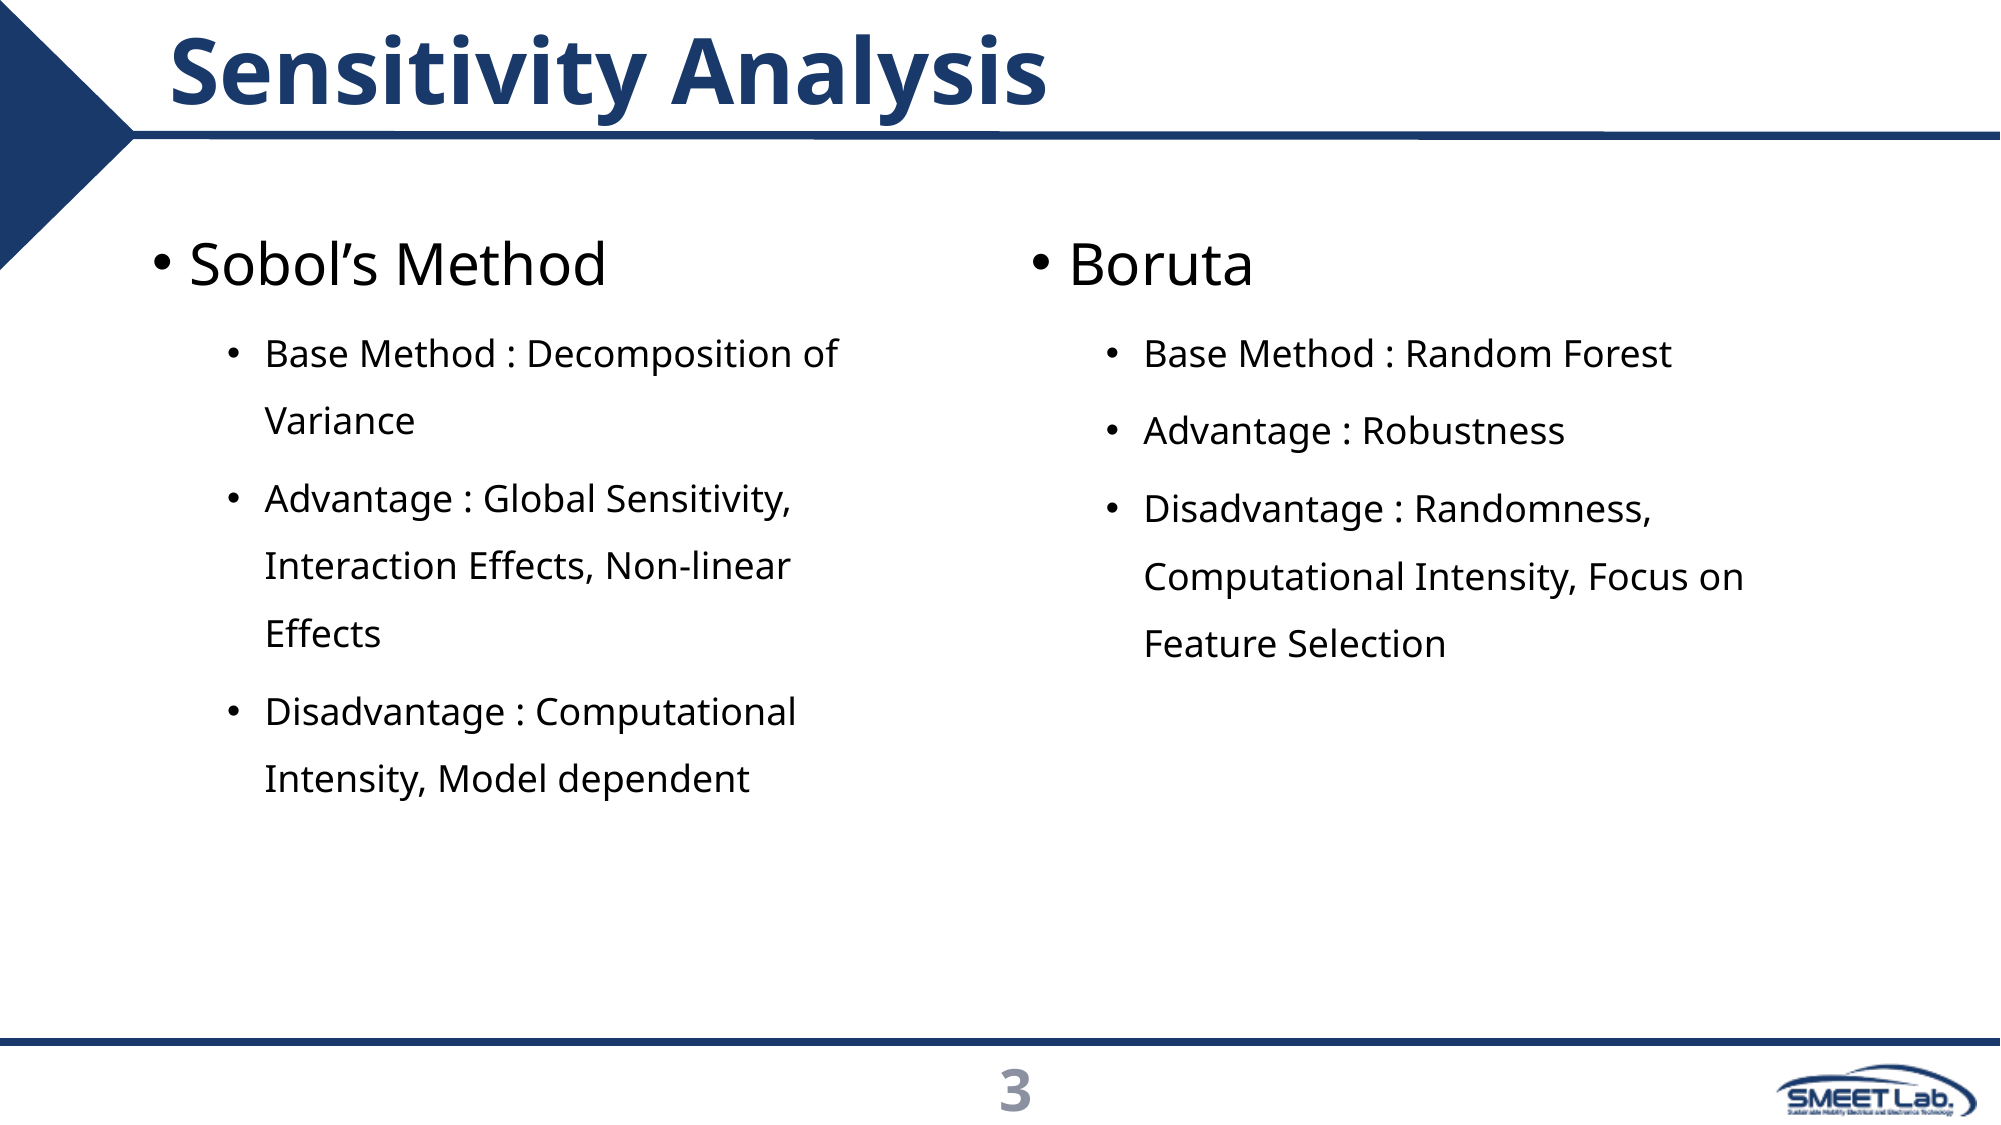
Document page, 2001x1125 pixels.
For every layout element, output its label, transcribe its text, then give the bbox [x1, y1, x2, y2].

slide_number 3 [791, 1062, 1242, 1123]
picture [1774, 1054, 1977, 1123]
text_box Sobol’s Method Base Method : Decomposition of Variance Advantage : Global Sensitivity, Interaction Effects, Non-linear Effects Disadvantage : Computational Intensity, Model dependent [137, 184, 898, 1014]
text_box Boruta Base Method : Random Forest Advantage : Robustness Disadvantage : Randomness, Computational Intensity, Focus on Feature Selection [1016, 184, 1777, 1014]
title Sensitivity Analysis [154, 14, 1880, 135]
